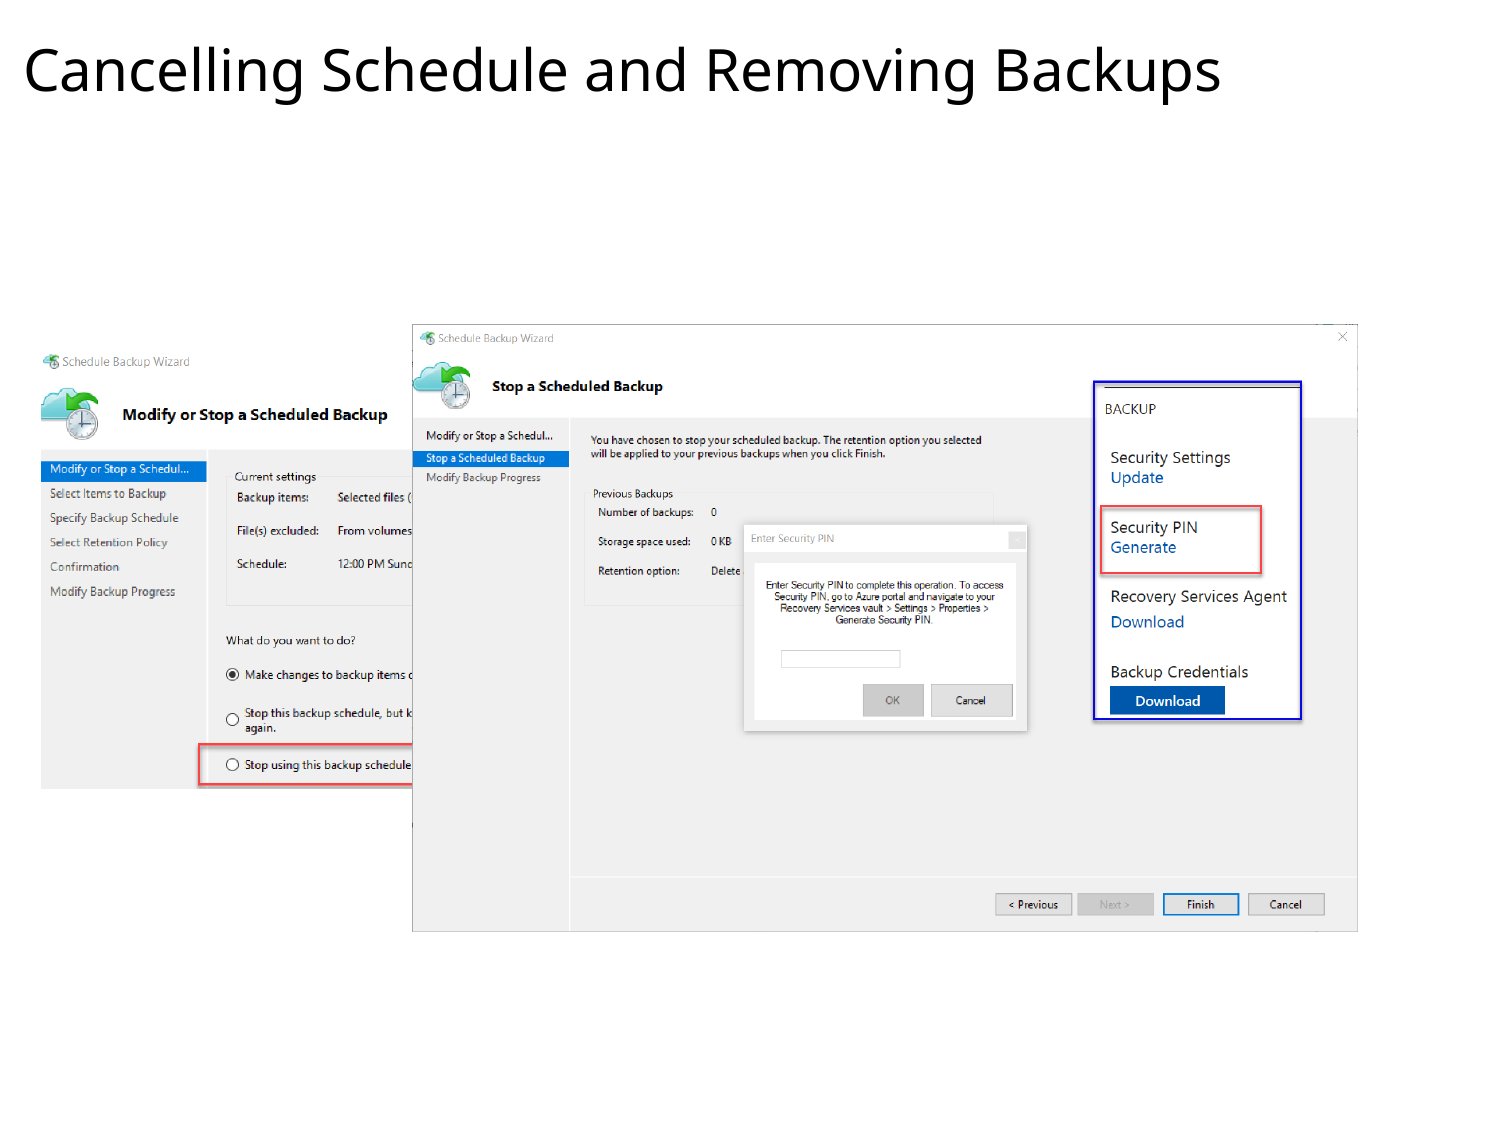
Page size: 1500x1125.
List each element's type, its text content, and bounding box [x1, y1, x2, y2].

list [411, 323, 1358, 932]
title Cancelling Schedule and Removing Backups [22, 0, 1472, 148]
picture [41, 349, 411, 789]
